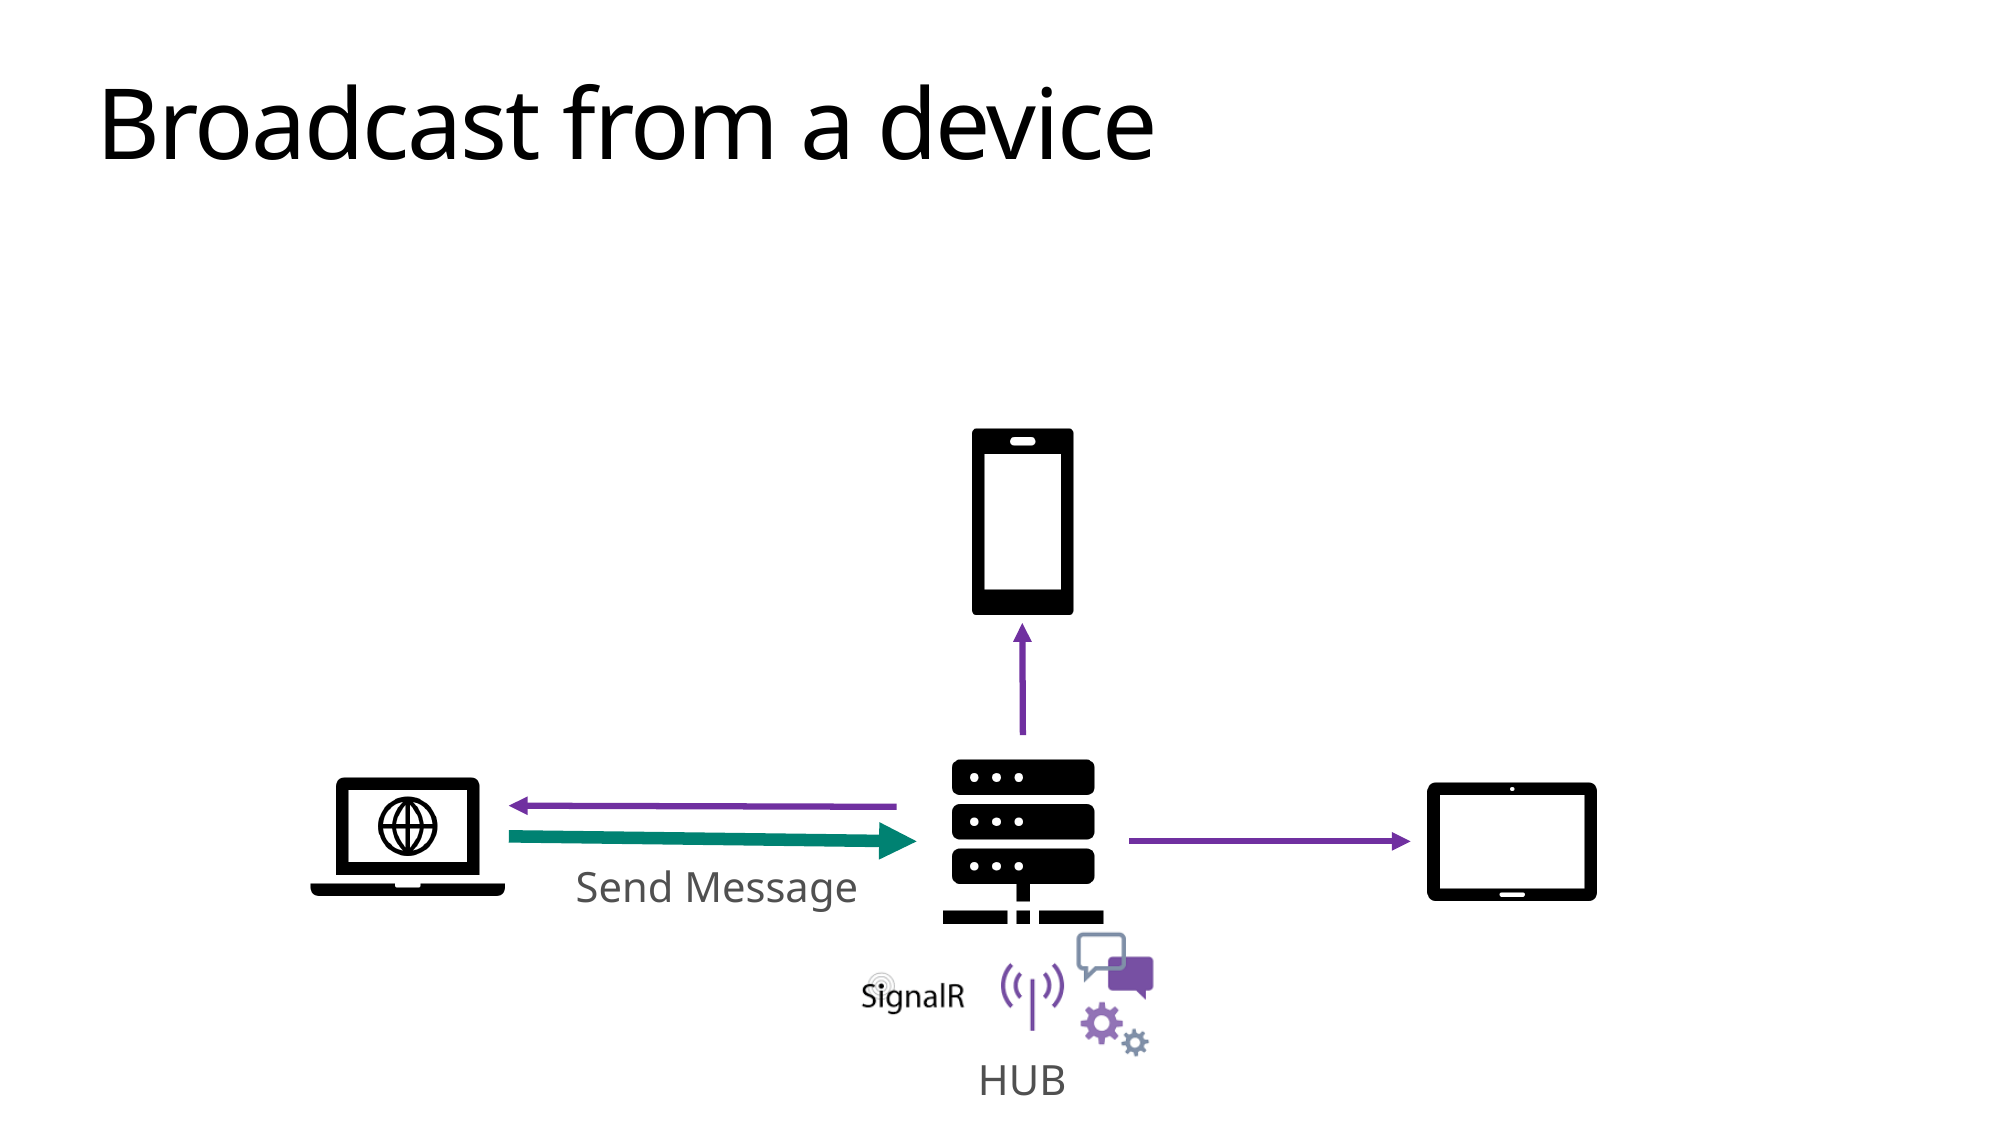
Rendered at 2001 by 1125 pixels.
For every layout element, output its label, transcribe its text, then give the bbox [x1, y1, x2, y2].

picture [306, 734, 510, 938]
picture [920, 420, 1124, 624]
picture [1410, 739, 1614, 943]
text_box Send Message [575, 860, 860, 911]
title Broadcast from a device [96, 75, 1904, 166]
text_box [508, 836, 917, 842]
picture [789, 734, 1210, 1072]
text_box HUB [895, 1072, 1149, 1105]
